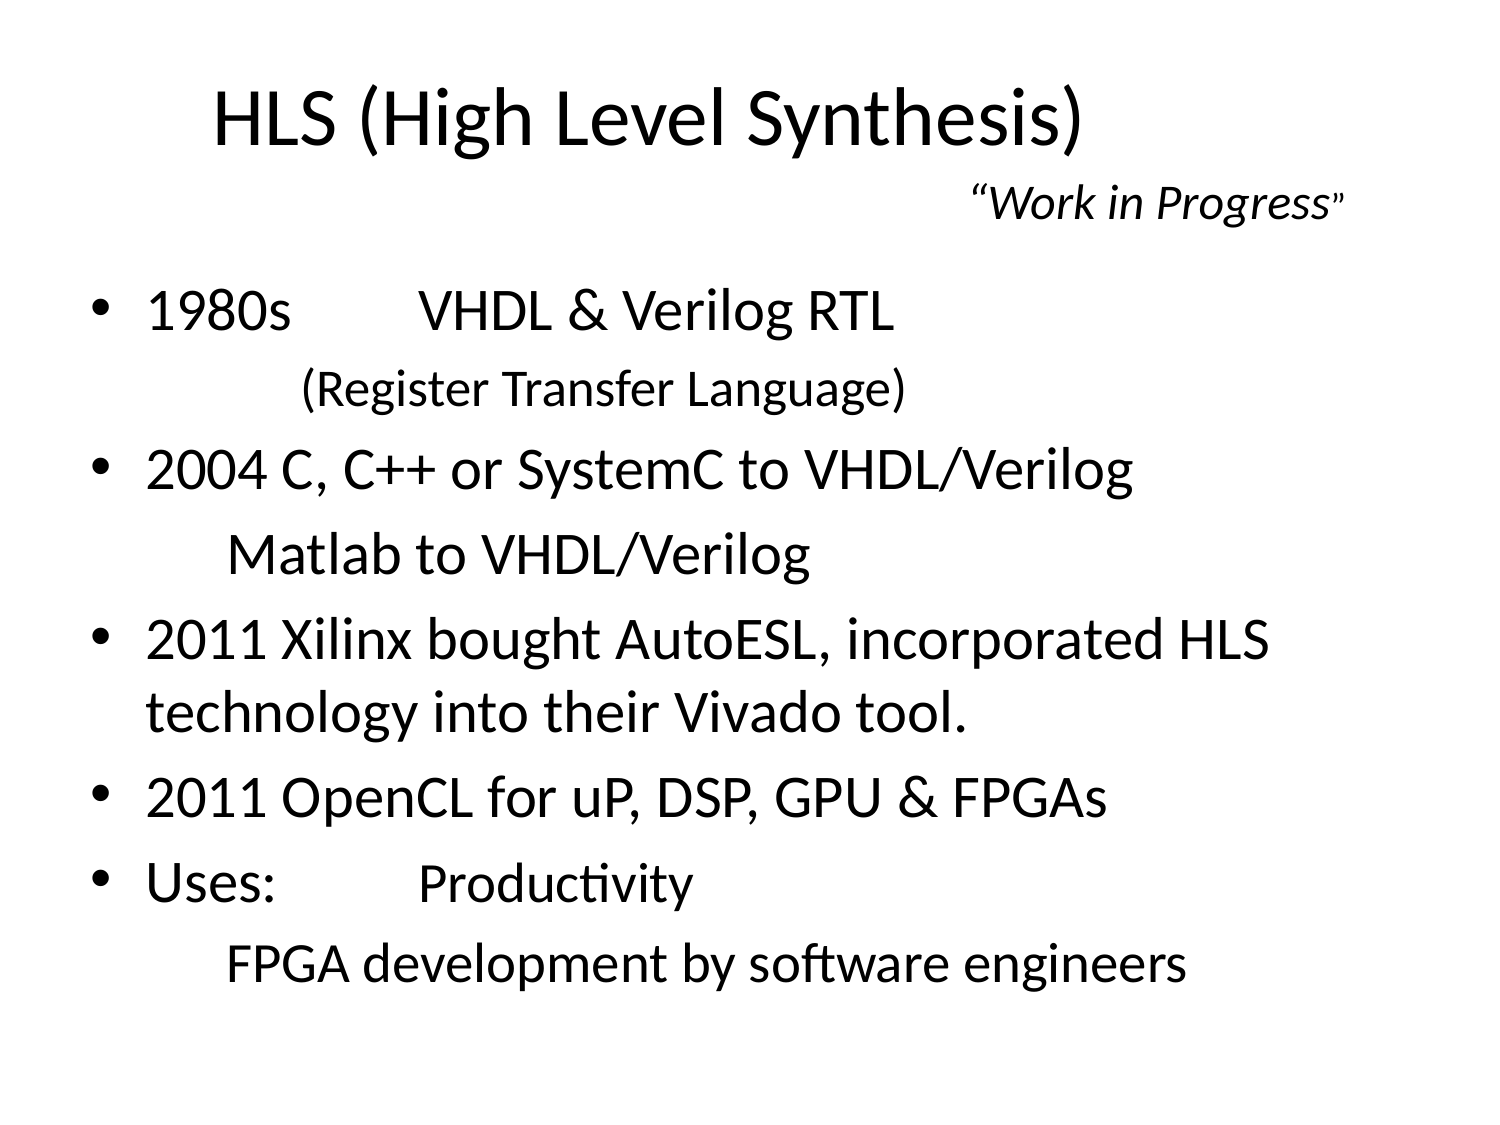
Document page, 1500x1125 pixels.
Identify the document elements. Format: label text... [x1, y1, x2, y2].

text_box “Work in Progress” [951, 162, 1362, 238]
list 1980s VHDL & Verilog RTL (Register Transfer Language) 2004 C, C++ or SystemC to VHDL/Verilog Matlab to VHDL/Verilog 2011 Xilinx bought AutoESL, incorporated HLS technology into their Vivado tool. 2011 OpenCL for uP, DSP, GPU & FPGAs Uses: Productivity FPGA development by software engineers [75, 262, 1425, 1005]
title HLS (High Level Synthesis) [87, 37, 1213, 188]
